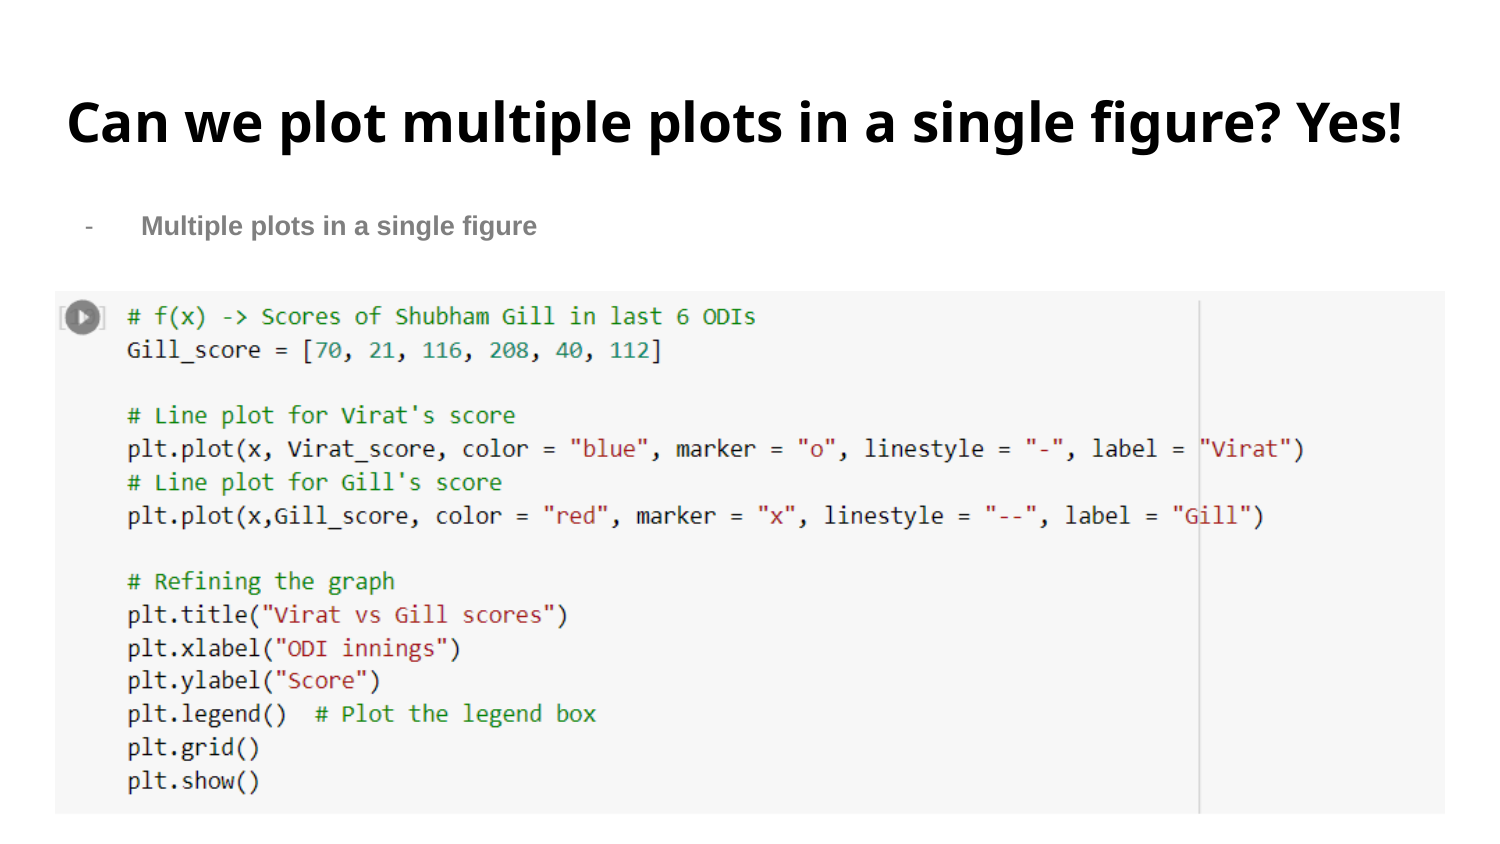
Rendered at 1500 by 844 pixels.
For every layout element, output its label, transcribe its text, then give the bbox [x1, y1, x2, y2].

list Multiple plots in a single figure [51, 189, 1449, 293]
picture [54, 291, 1445, 821]
title Can we plot multiple plots in a single figure? Yes! [51, 72, 1449, 176]
